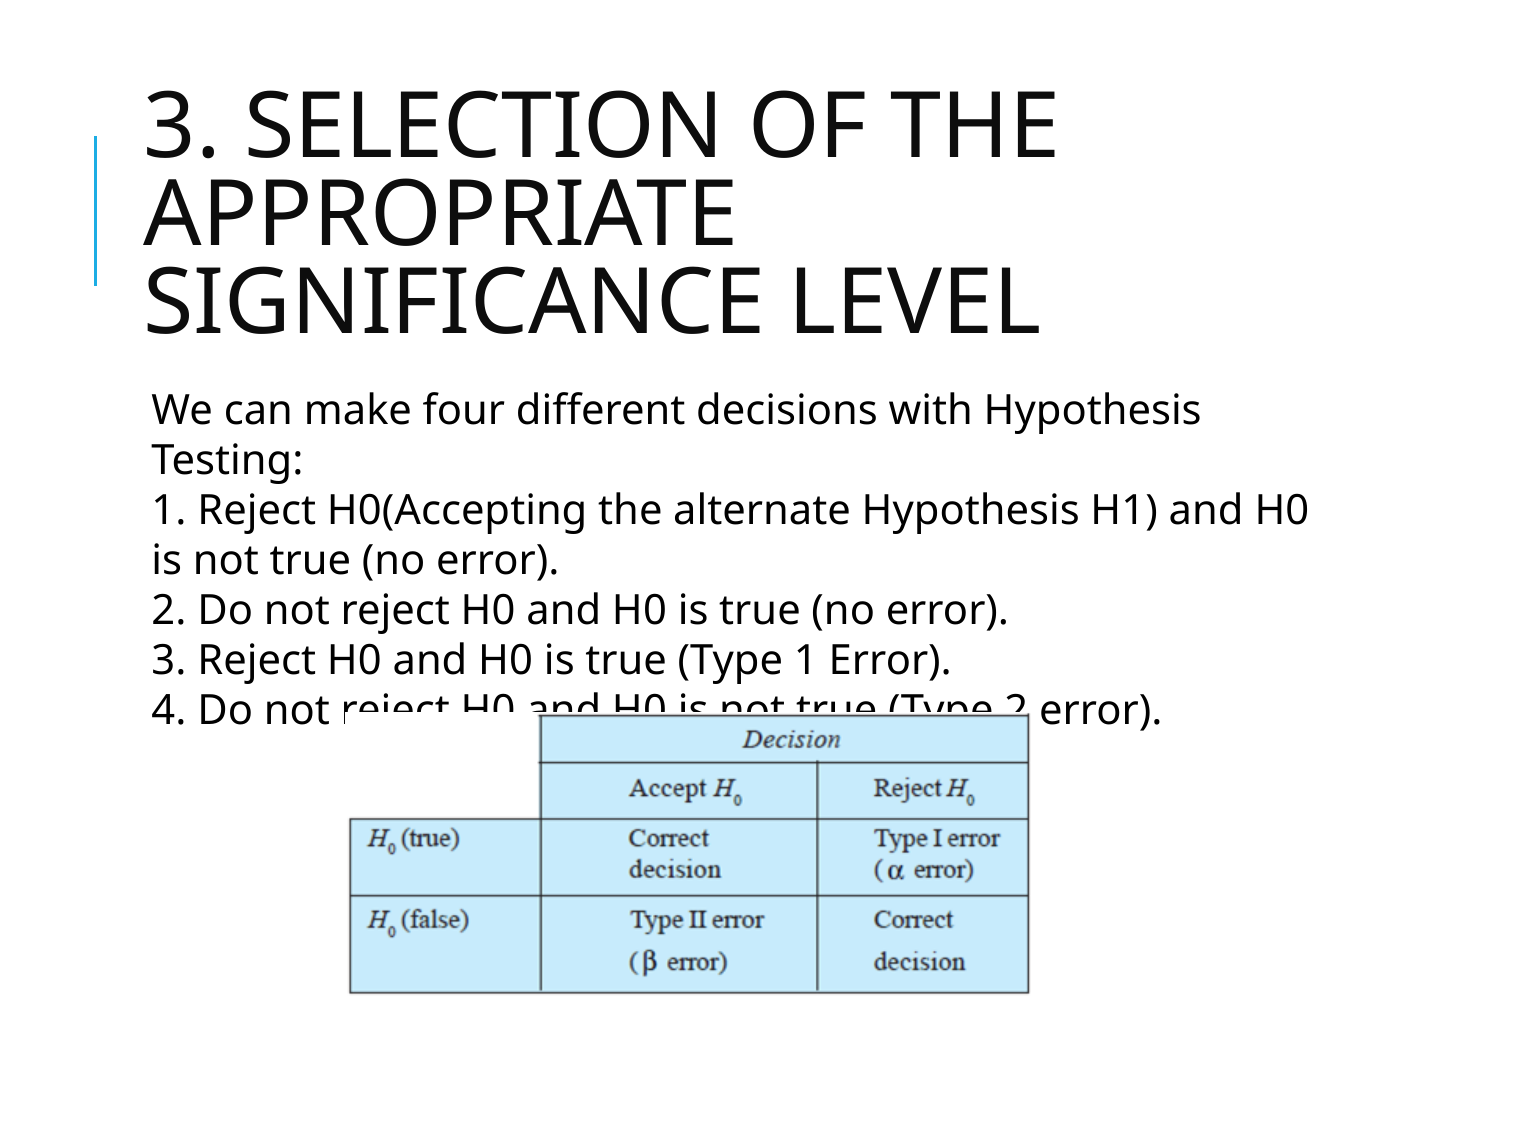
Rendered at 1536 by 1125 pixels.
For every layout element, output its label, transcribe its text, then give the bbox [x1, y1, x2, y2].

title 3. Selection of the appropriate significance level [128, 96, 1354, 342]
picture [345, 712, 1031, 998]
list We can make four different decisions with Hypothesis Testing: 1. Reject H0(Accepting the alternate Hypothesis H1) and H0 is not true (no error). 2. Do not reject H0 and H0 is true (no error). 3. Reject H0 and H0 is true (Type 1 Error). 4. Do not reject H0 and H0 is not true (Type 2 error). [128, 375, 1354, 1035]
